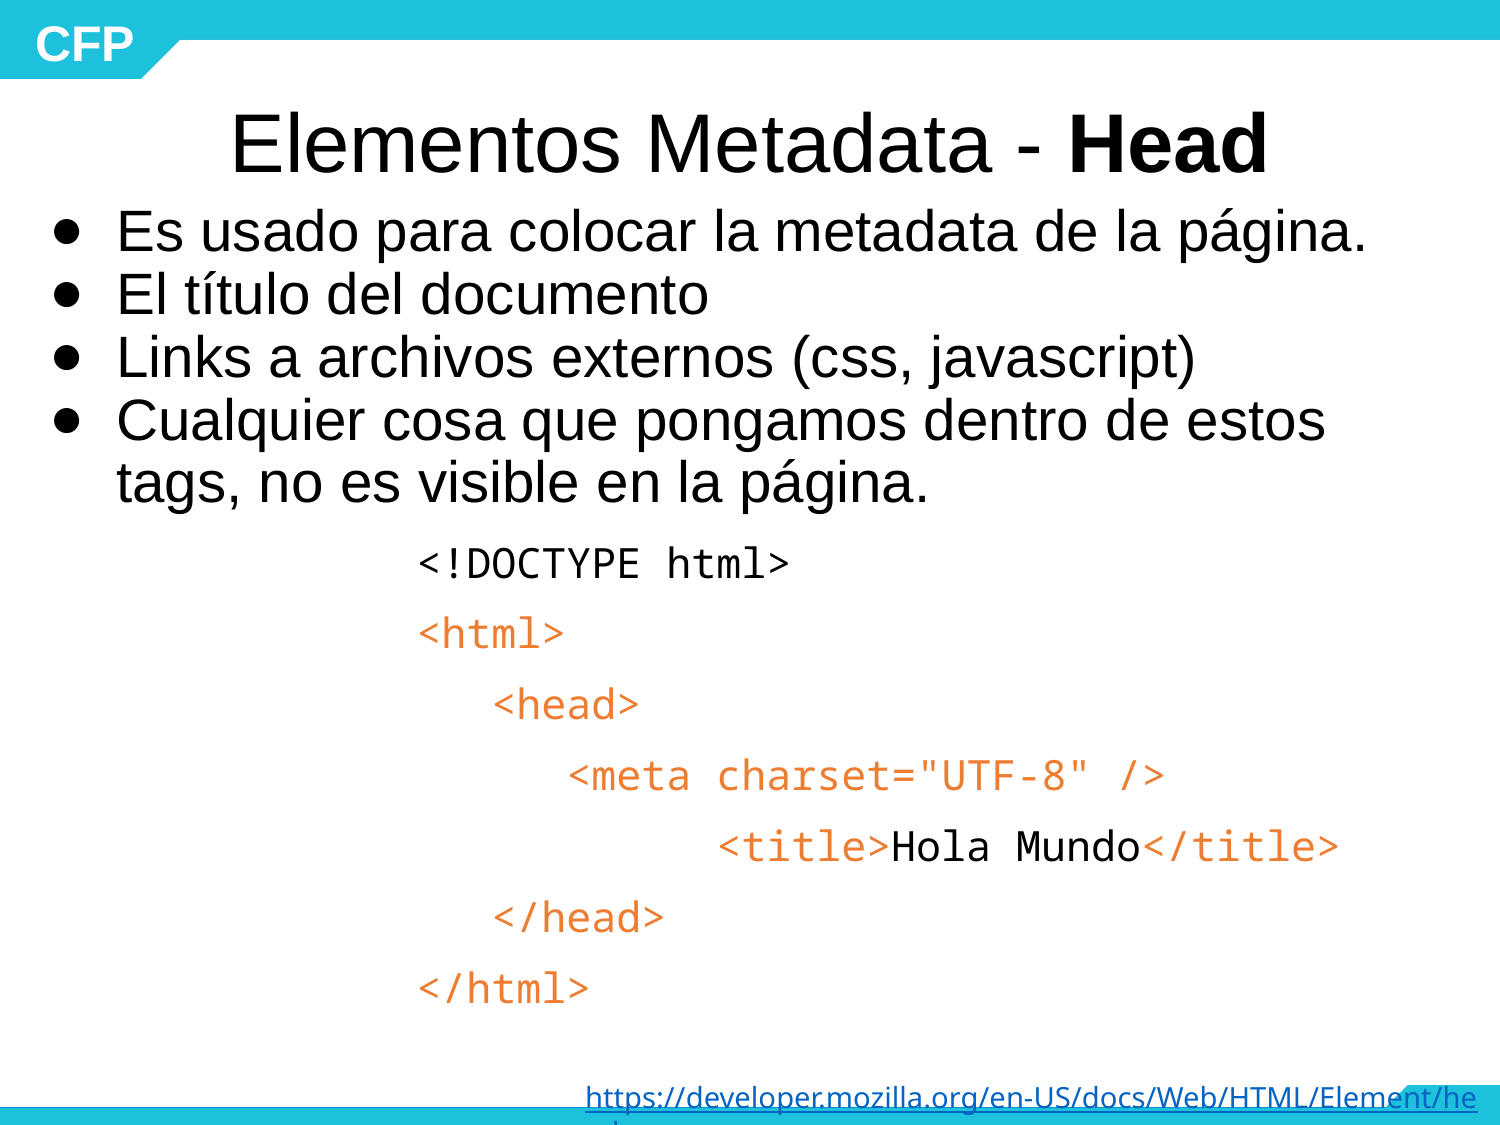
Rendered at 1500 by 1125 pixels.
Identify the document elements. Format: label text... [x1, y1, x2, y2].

text_box https://developer.mozilla.org/en-US/docs/Web/HTML/Element/head [570, 1052, 1500, 1100]
title Elementos Metadata - Head [103, 45, 1397, 193]
list Es usado para colocar la metadata de la página. El título del documento Links a archivos externos (css, javascript) Cualquier cosa que pongamos dentro de estos tags, no es visible en la página. <!DOCTYPE html> <html> <head> <meta charset="UTF-8" /> <title>Hola Mundo</title> </head> </html> [26, 193, 1424, 1125]
